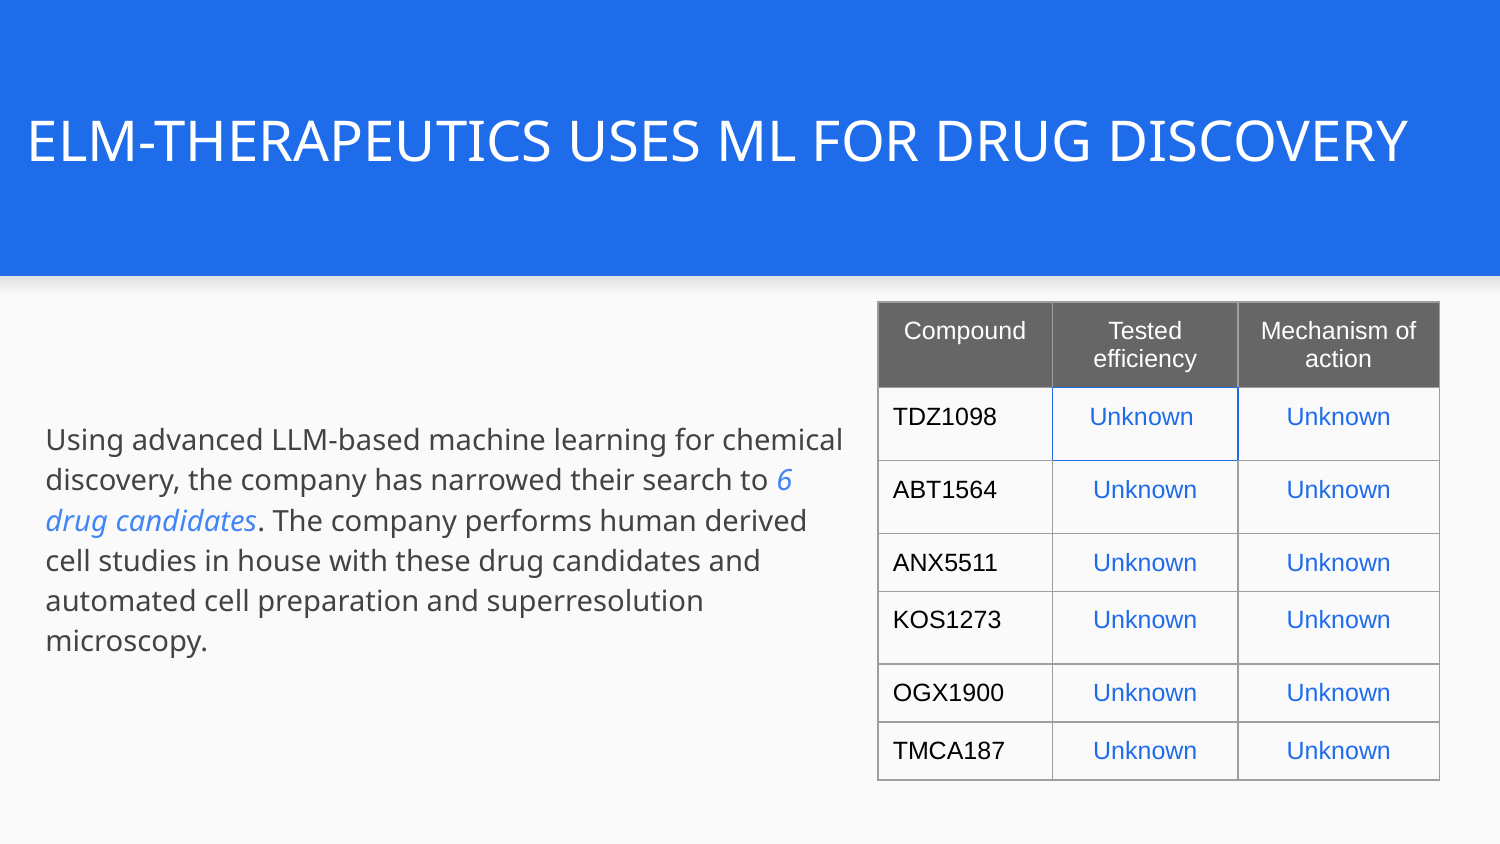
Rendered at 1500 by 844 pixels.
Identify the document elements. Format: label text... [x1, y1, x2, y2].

table_cell Unknown [1239, 388, 1439, 460]
table_header Mechanism of action [1239, 303, 1439, 387]
table_cell Unknown [1239, 723, 1439, 779]
table_cell Unknown [1053, 534, 1237, 591]
table_cell ABT1564 [879, 461, 1052, 533]
table_cell Unknown [1053, 388, 1237, 460]
table_cell TMCA187 [879, 723, 1052, 779]
table_cell Unknown [1053, 723, 1237, 779]
table_header Tested efficiency [1053, 303, 1237, 387]
table_cell Unknown [1053, 665, 1237, 721]
table_cell ANX5511 [879, 534, 1052, 591]
table_cell Unknown [1239, 592, 1439, 663]
table_cell KOS1273 [879, 592, 1052, 663]
table_header Compound [879, 303, 1052, 387]
table_cell OGX1900 [879, 665, 1052, 721]
table_cell Unknown [1053, 461, 1237, 533]
title ELM-THERAPEUTICS USES ML FOR DRUG DISCOVERY [11, 75, 1489, 202]
table_cell Unknown [1053, 592, 1237, 663]
table_cell Unknown [1239, 665, 1439, 721]
table_cell Unknown [1239, 461, 1439, 533]
table_cell Unknown [1239, 534, 1439, 591]
table_cell TDZ1098 [879, 388, 1052, 460]
text_box Using advanced LLM-based machine learning for chemical discovery, the company has narrowed their search to 6 drug candidates. The company performs human derived cell studies in house with these drug candidates and automated cell preparation and superresolution microscopy. [30, 401, 861, 673]
